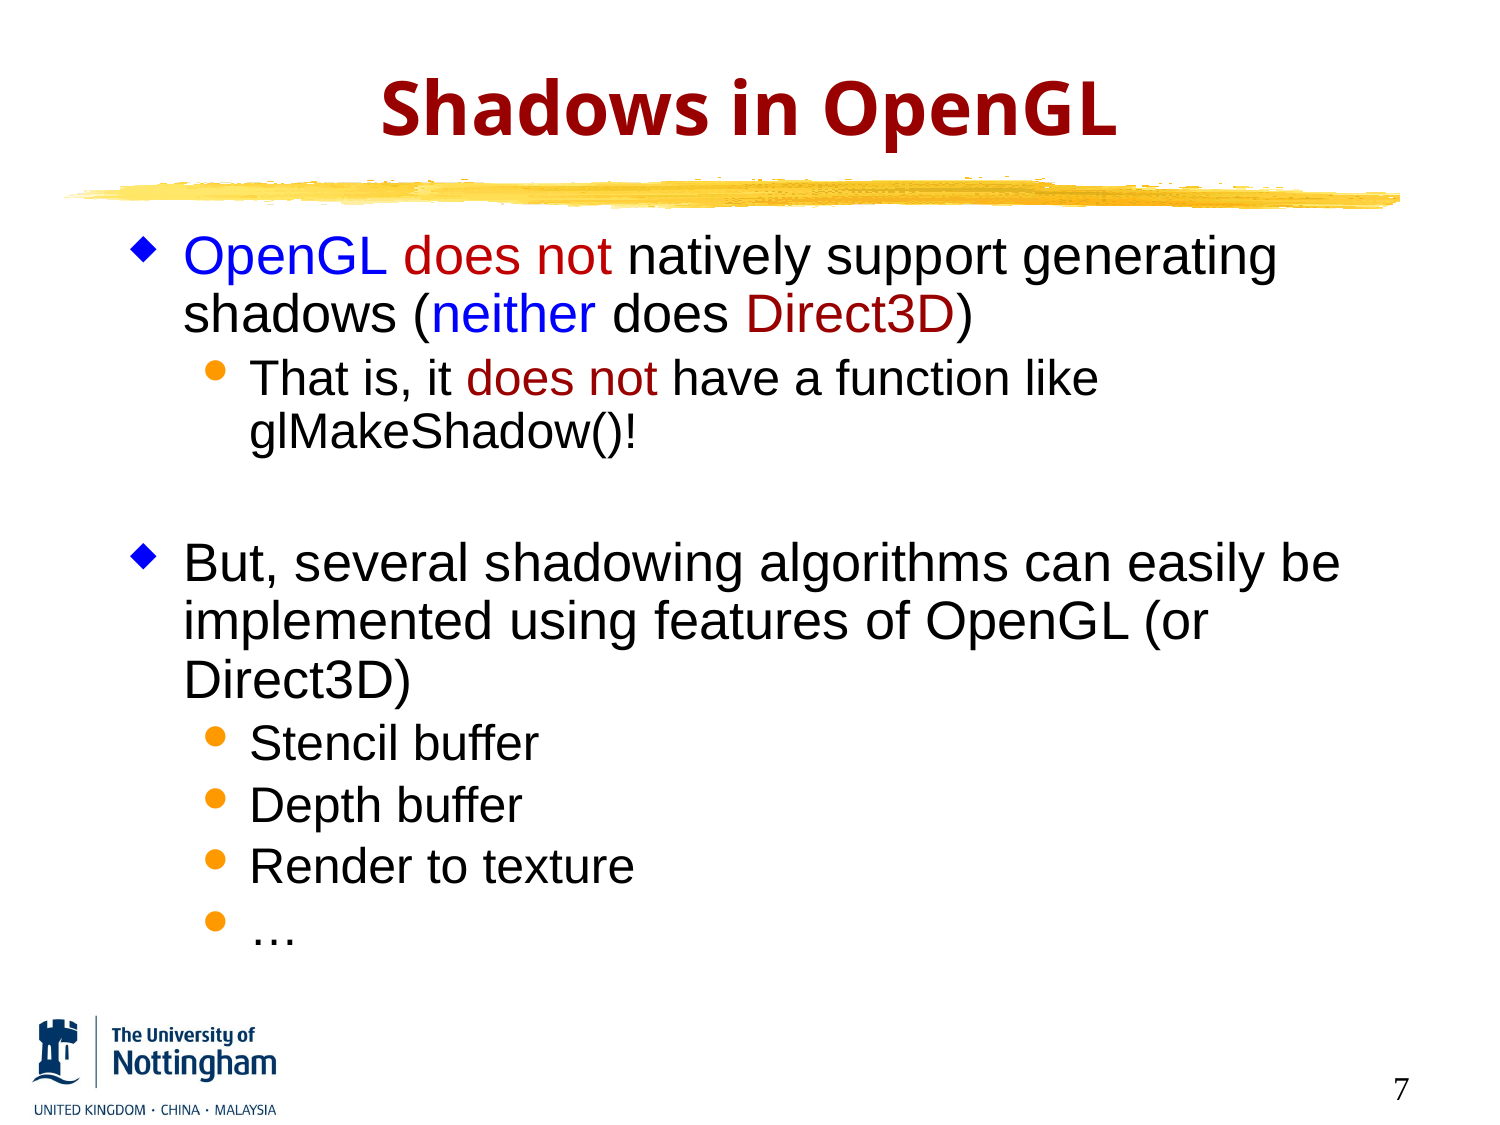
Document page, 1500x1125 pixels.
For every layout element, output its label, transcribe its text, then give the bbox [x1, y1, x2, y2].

title Shadows in OpenGL [112, 37, 1388, 173]
picture [64, 172, 1400, 216]
list OpenGL does not natively support generating shadows (neither does Direct3D) That is, it does not have a function like glMakeShadow()! But, several shadowing algorithms can easily be implemented using features of OpenGL (or Direct3D) Stencil buffer Depth buffer Render to texture … [111, 219, 1388, 1009]
picture [23, 1011, 293, 1125]
slide_number 6 [1074, 1056, 1426, 1117]
